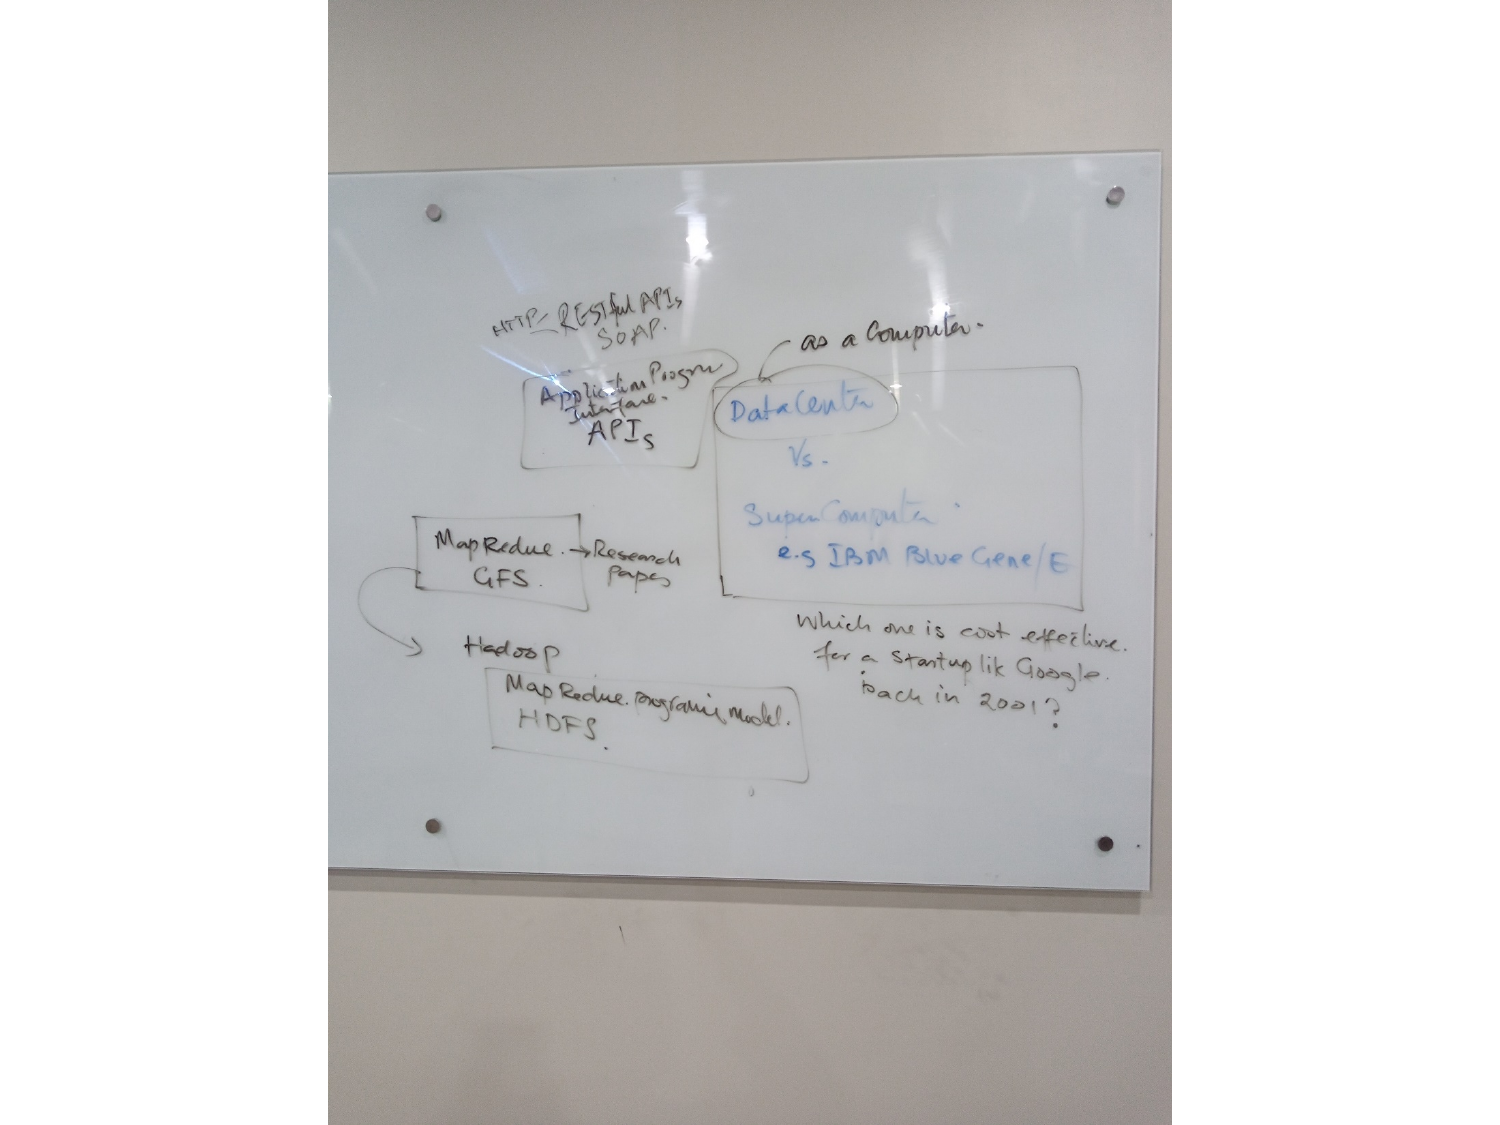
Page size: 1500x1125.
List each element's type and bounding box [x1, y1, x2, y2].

picture [327, 0, 1173, 1125]
